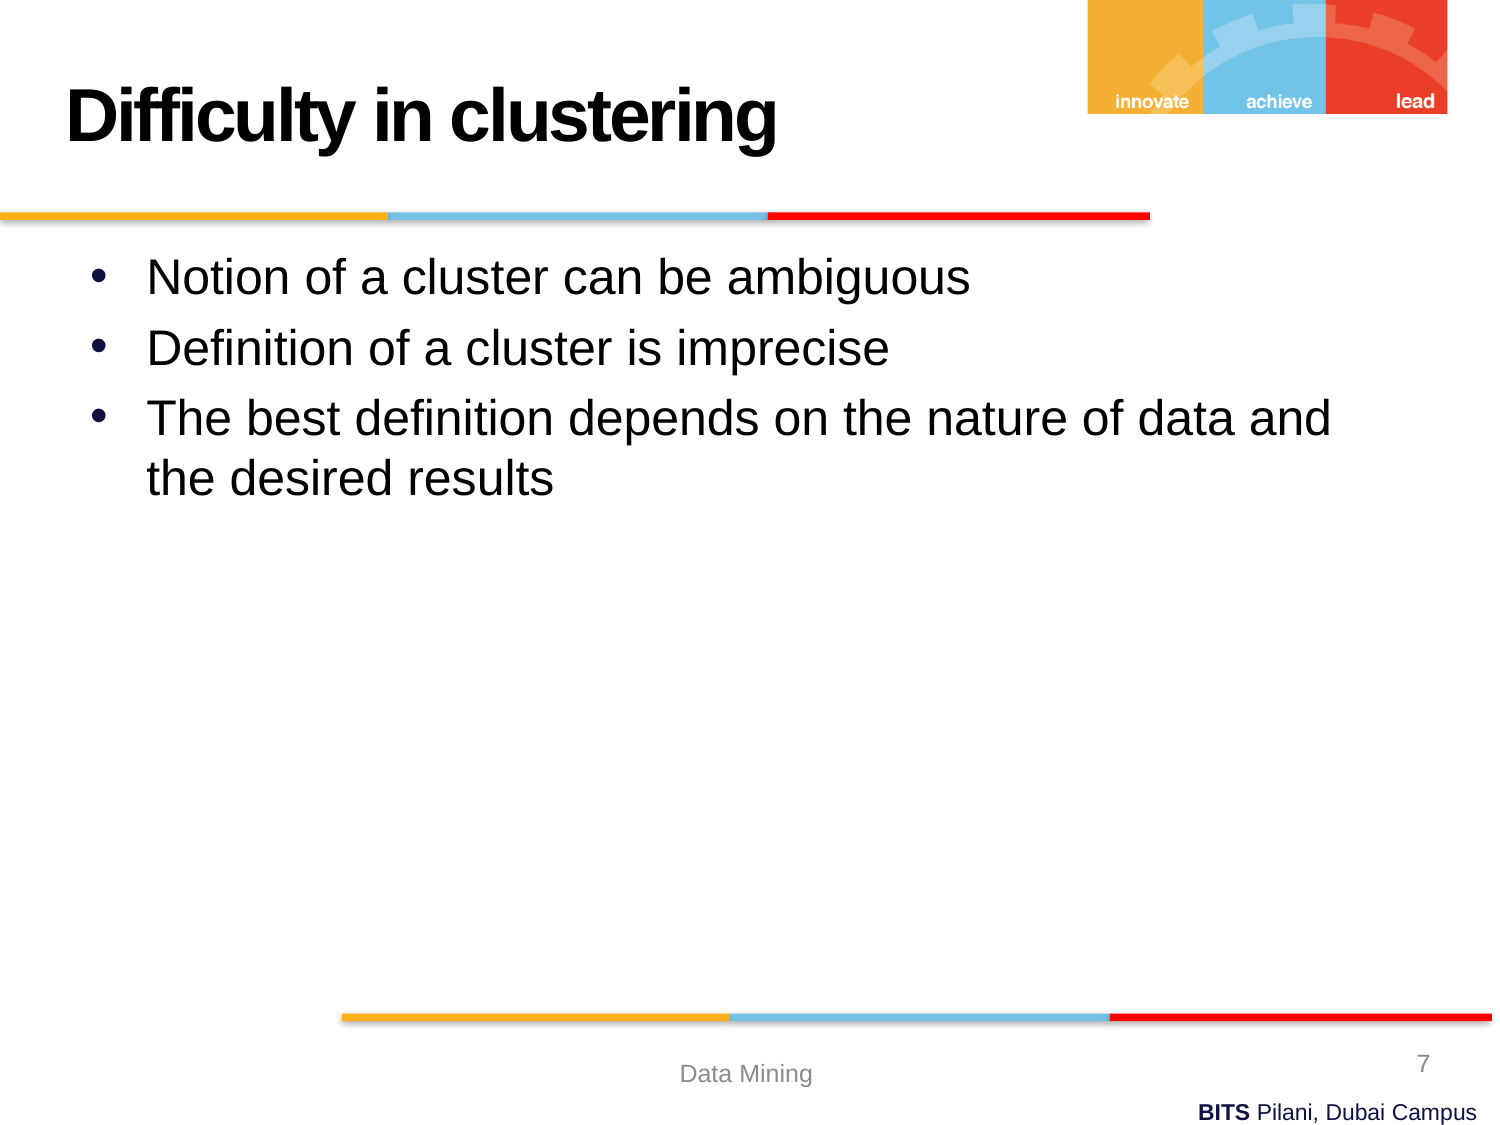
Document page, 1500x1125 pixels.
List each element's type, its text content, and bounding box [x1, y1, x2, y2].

list Notion of a cluster can be ambiguous Definition of a cluster is imprecise The best definition depends on the nature of data and the desired results [75, 237, 1425, 980]
slide_number 7 [1095, 1032, 1446, 1093]
footer Data Mining [512, 1042, 988, 1103]
list Difficulty in clustering [50, 24, 1088, 213]
picture [1087, 0, 1448, 114]
